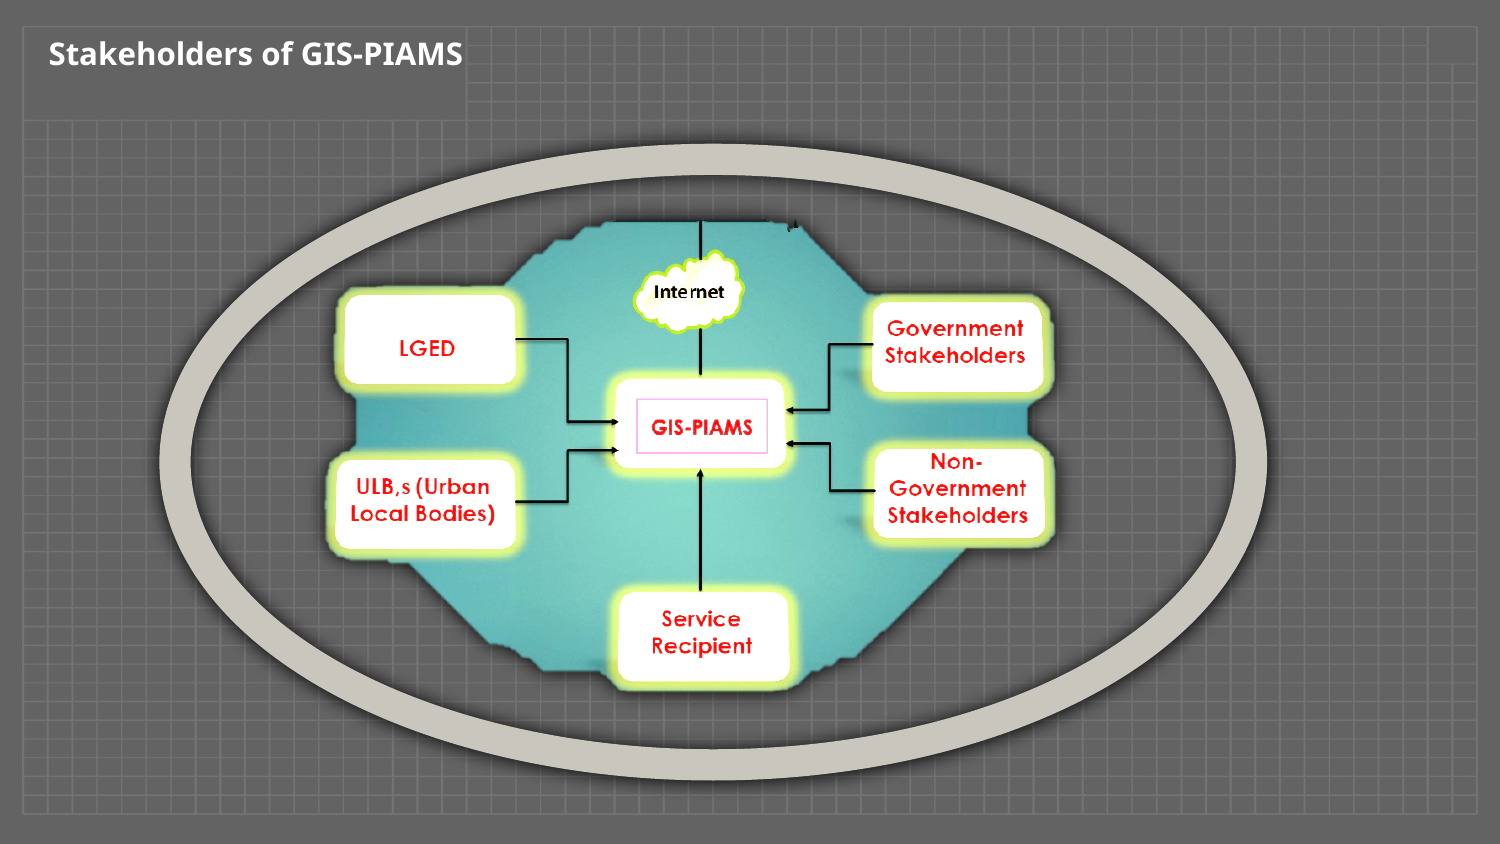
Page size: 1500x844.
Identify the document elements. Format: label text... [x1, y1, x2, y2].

picture [0, 0, 1500, 844]
text_box Stakeholders of GIS-PIAMS [24, 34, 488, 80]
